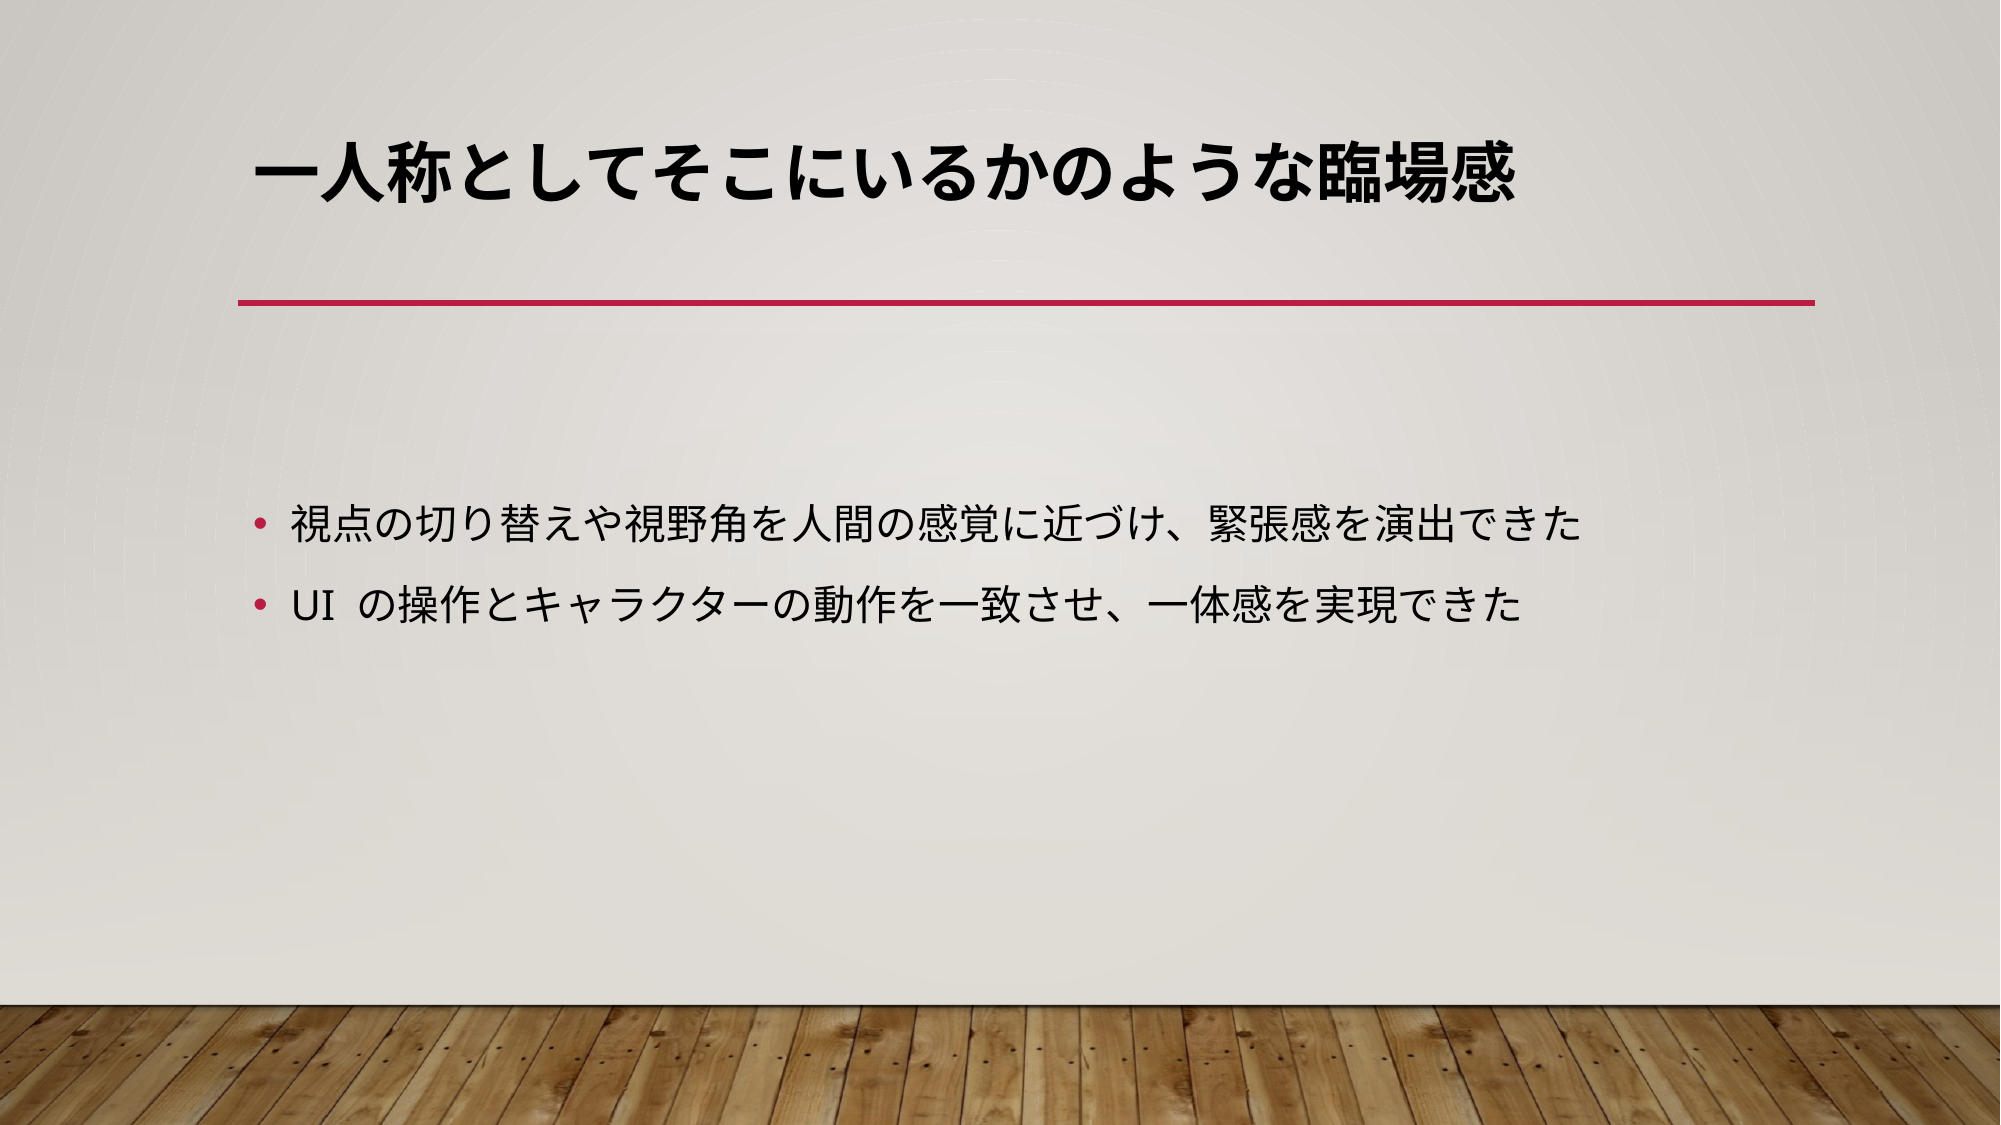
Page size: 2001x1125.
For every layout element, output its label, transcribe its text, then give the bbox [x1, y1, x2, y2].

title 一人称としてそこにいるかのような臨場感 [238, 131, 1814, 305]
list 視点の切り替えや視野角を人間の感覚に近づけ、緊張感を演出できた UI の操作とキャラクターの動作を一致させ、一体感を実現できた [238, 480, 1814, 703]
picture [0, 1005, 2000, 1125]
